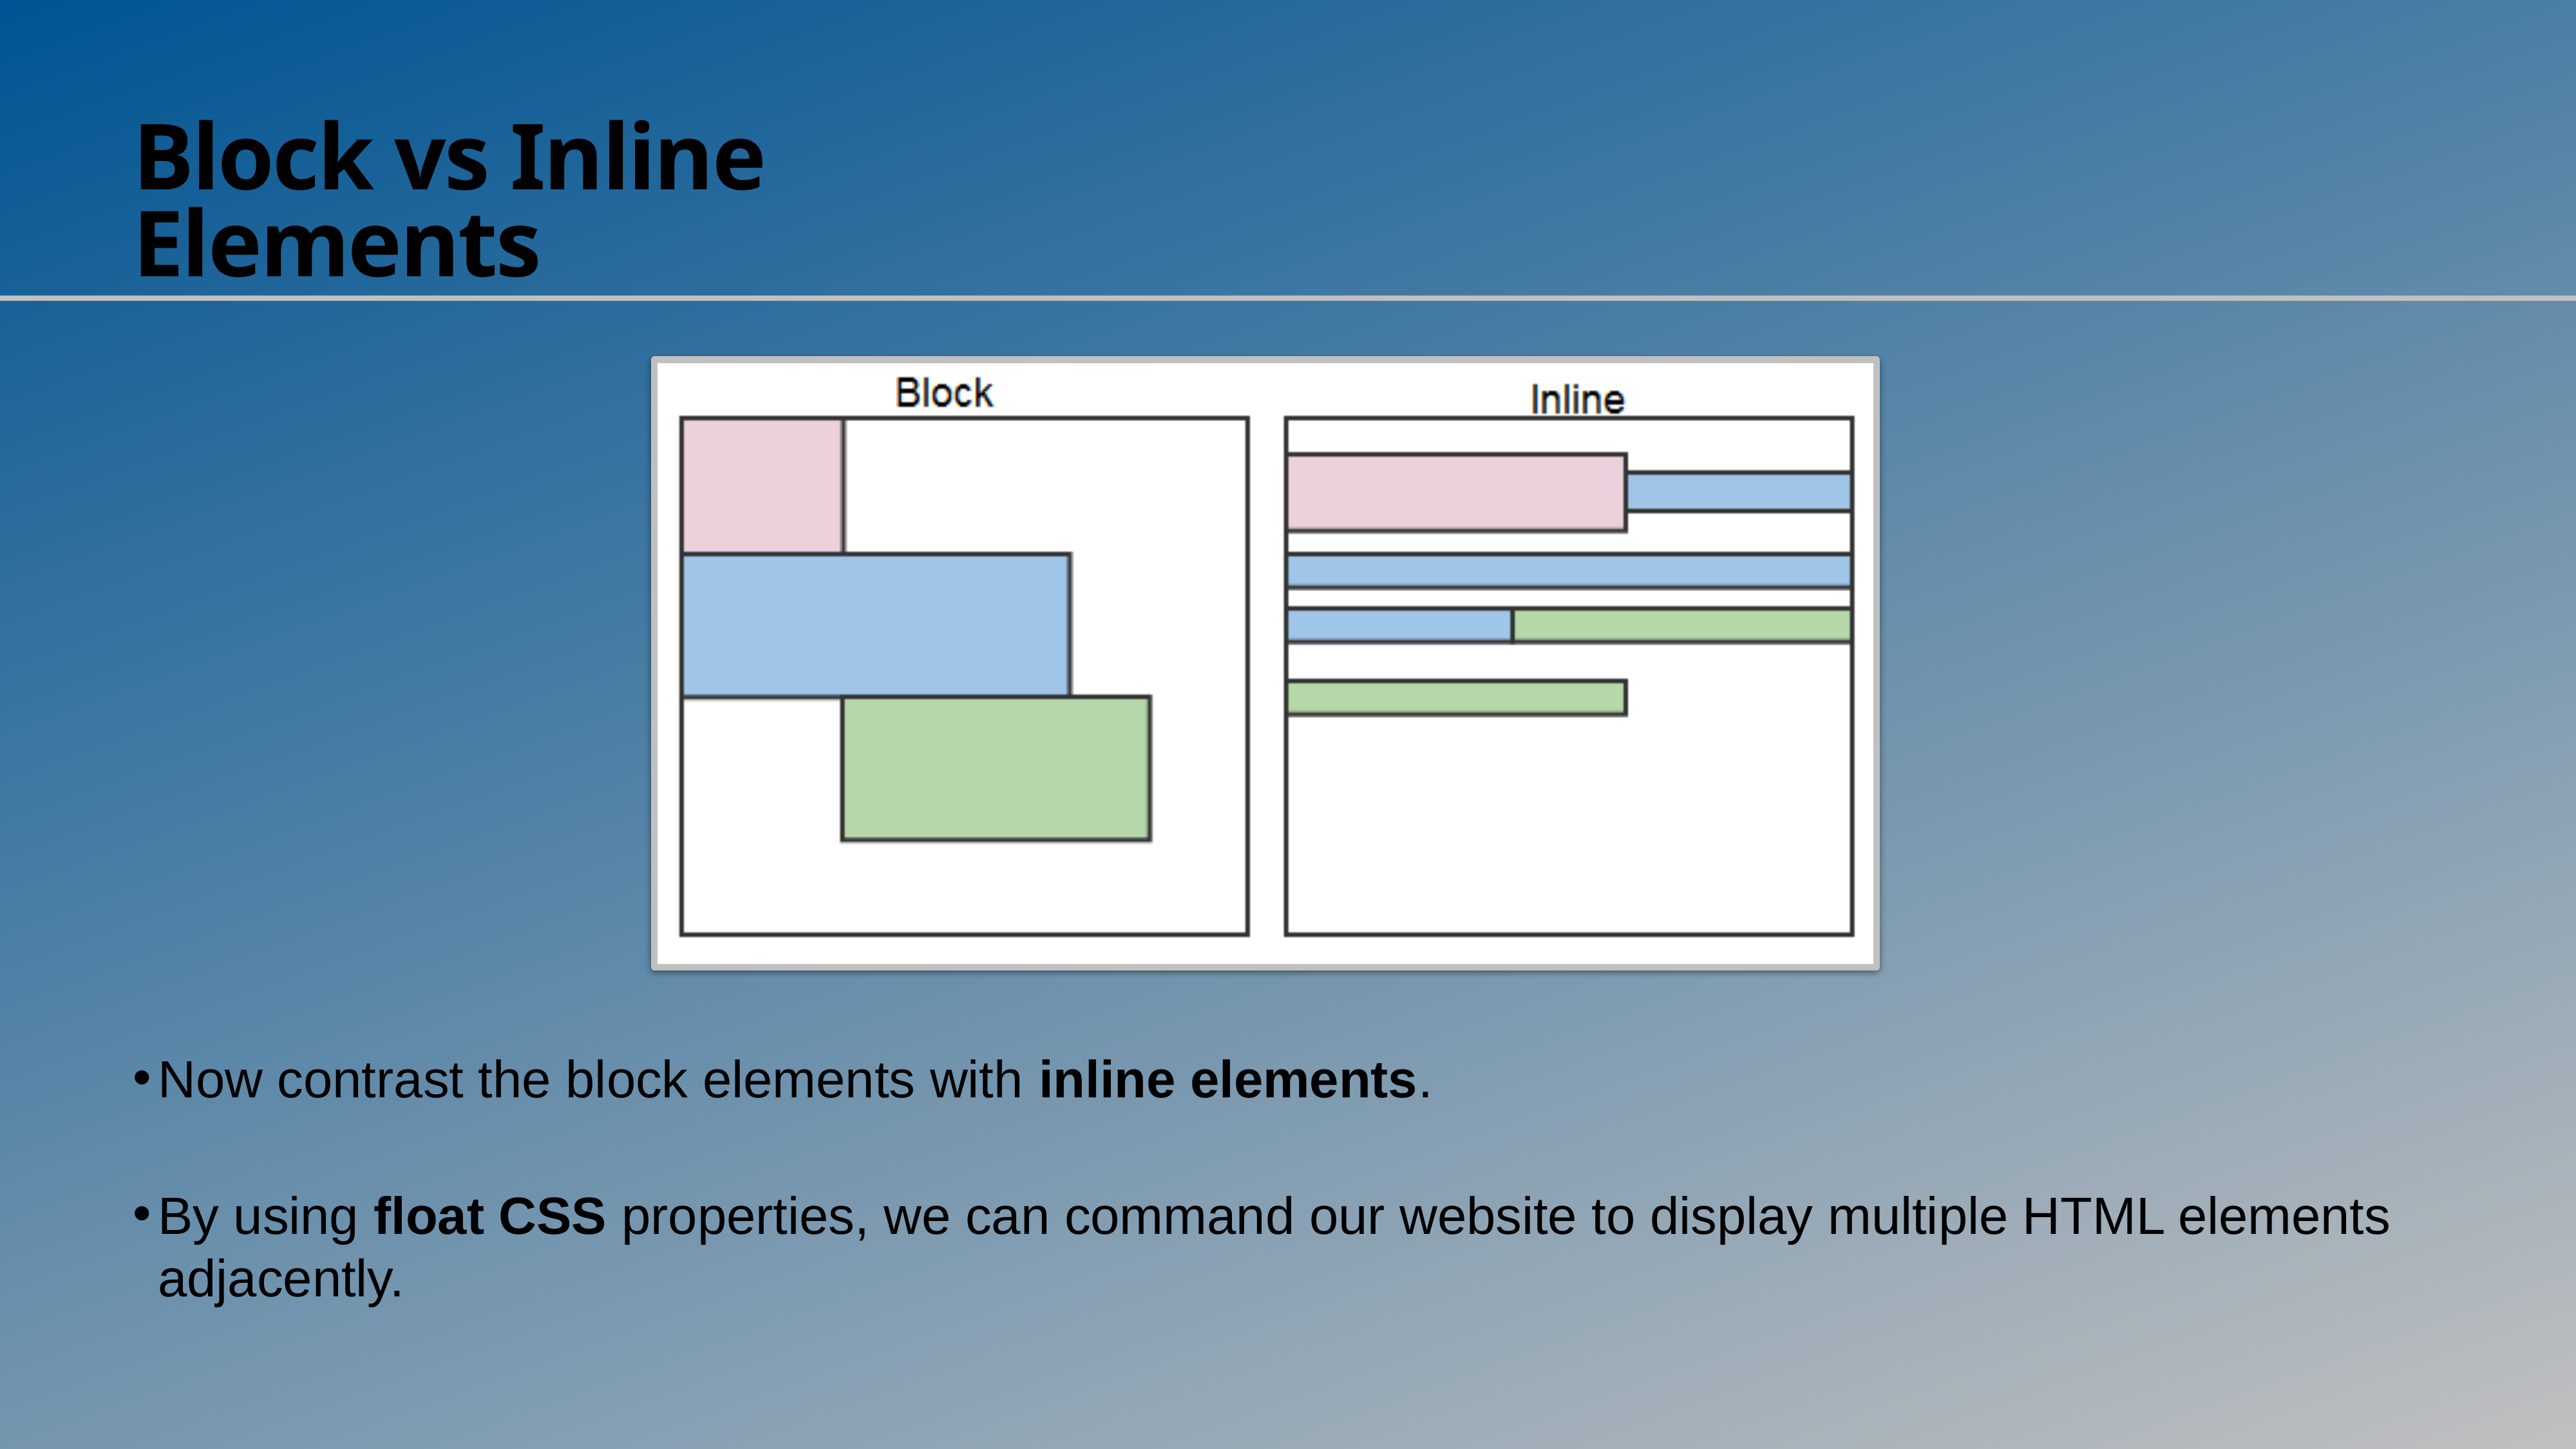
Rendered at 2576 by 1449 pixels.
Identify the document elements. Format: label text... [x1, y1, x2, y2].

list Now contrast the block elements with inline elements. By using float CSS properties, we can command our website to display multiple HTML elements adjacently. [127, 1039, 2404, 1300]
picture [657, 363, 1874, 964]
title Block vs Inline Elements [127, 113, 1161, 266]
